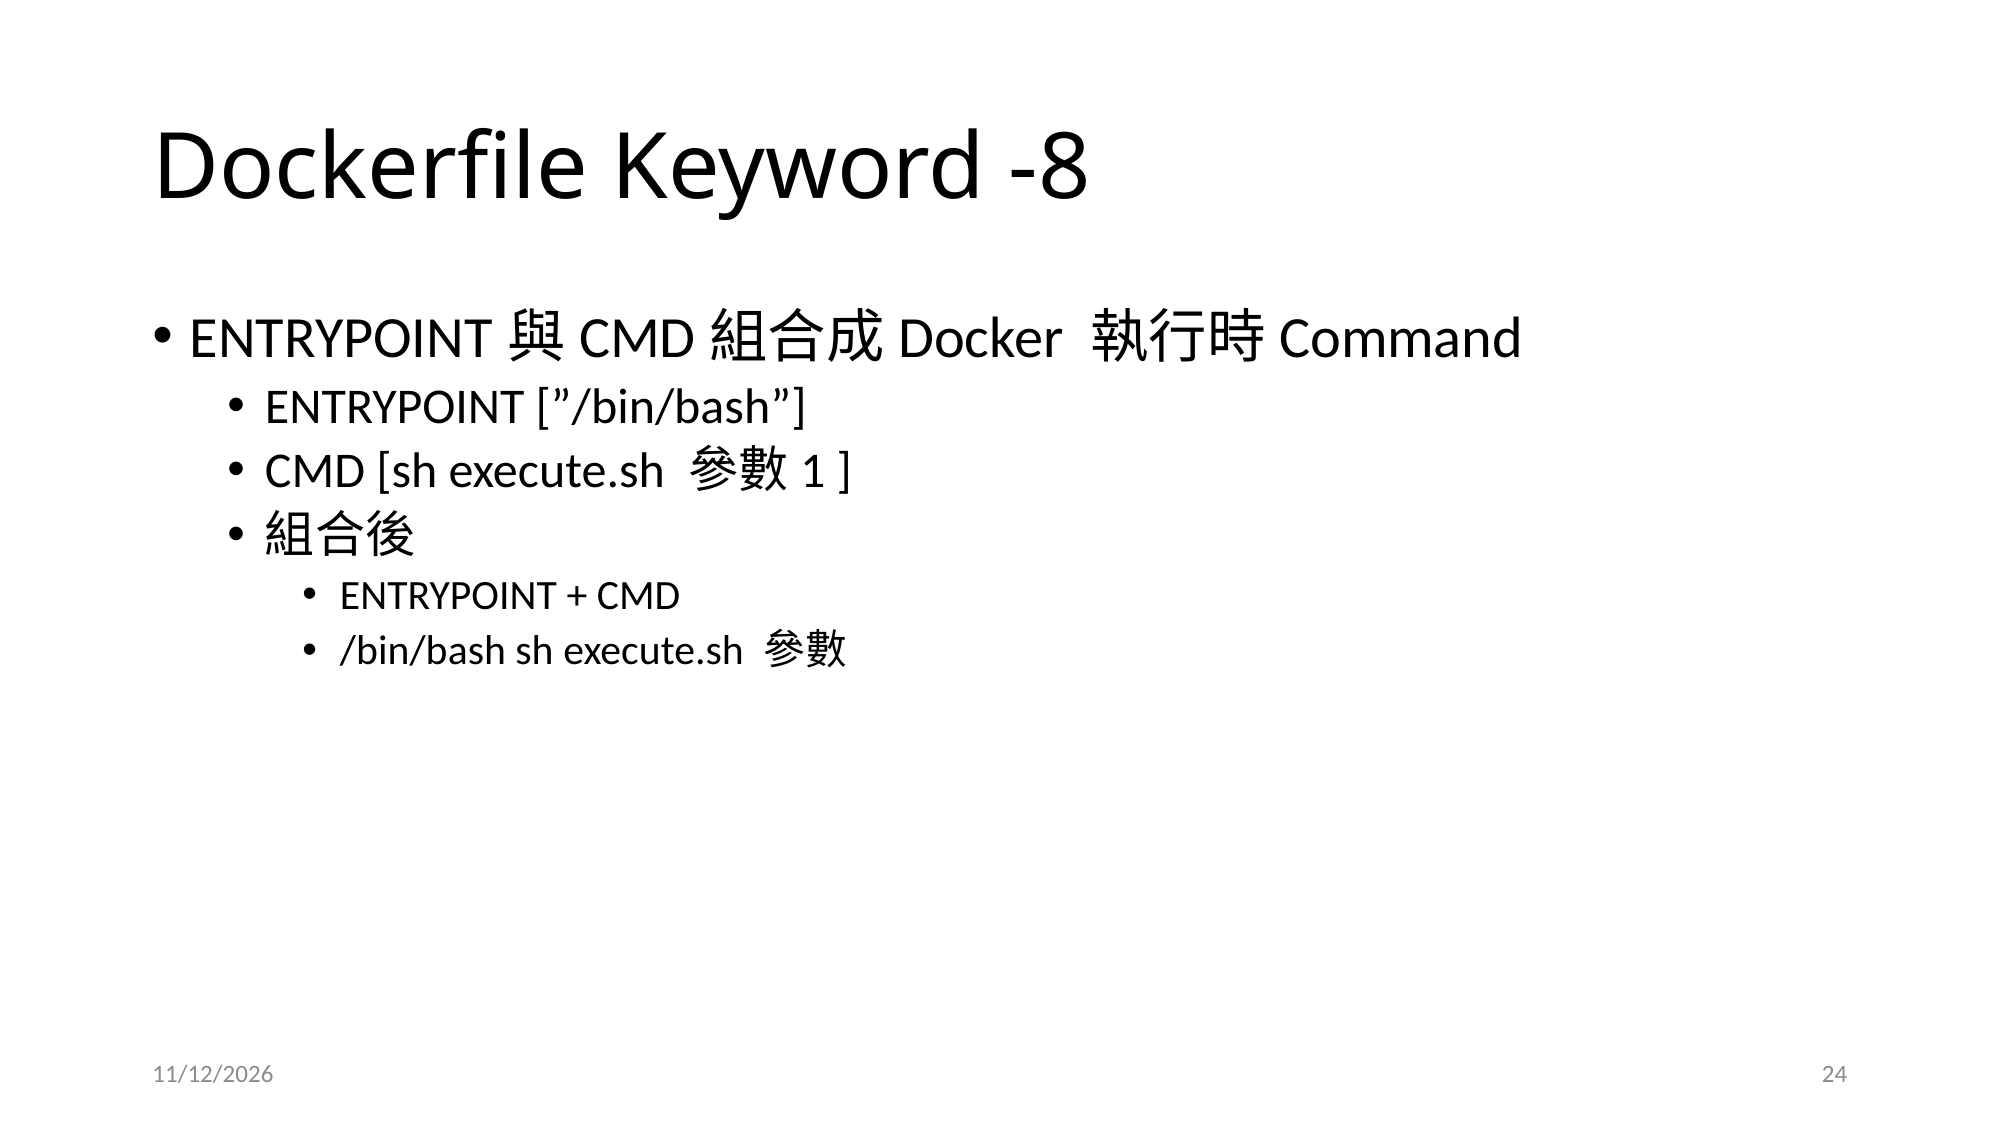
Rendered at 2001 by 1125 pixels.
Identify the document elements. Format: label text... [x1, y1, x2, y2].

slide_number 24 [1412, 1042, 1863, 1103]
list ENTRYPOINT與CMD組合成Docker 執行時Command ENTRYPOINT [”/bin/bash”] CMD [sh execute.sh 參數1 ] 組合後 ENTRYPOINT + CMD /bin/bash sh execute.sh 參數 [137, 299, 1863, 1014]
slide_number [137, 1042, 588, 1103]
title Dockerfile Keyword -8 [137, 59, 1863, 278]
